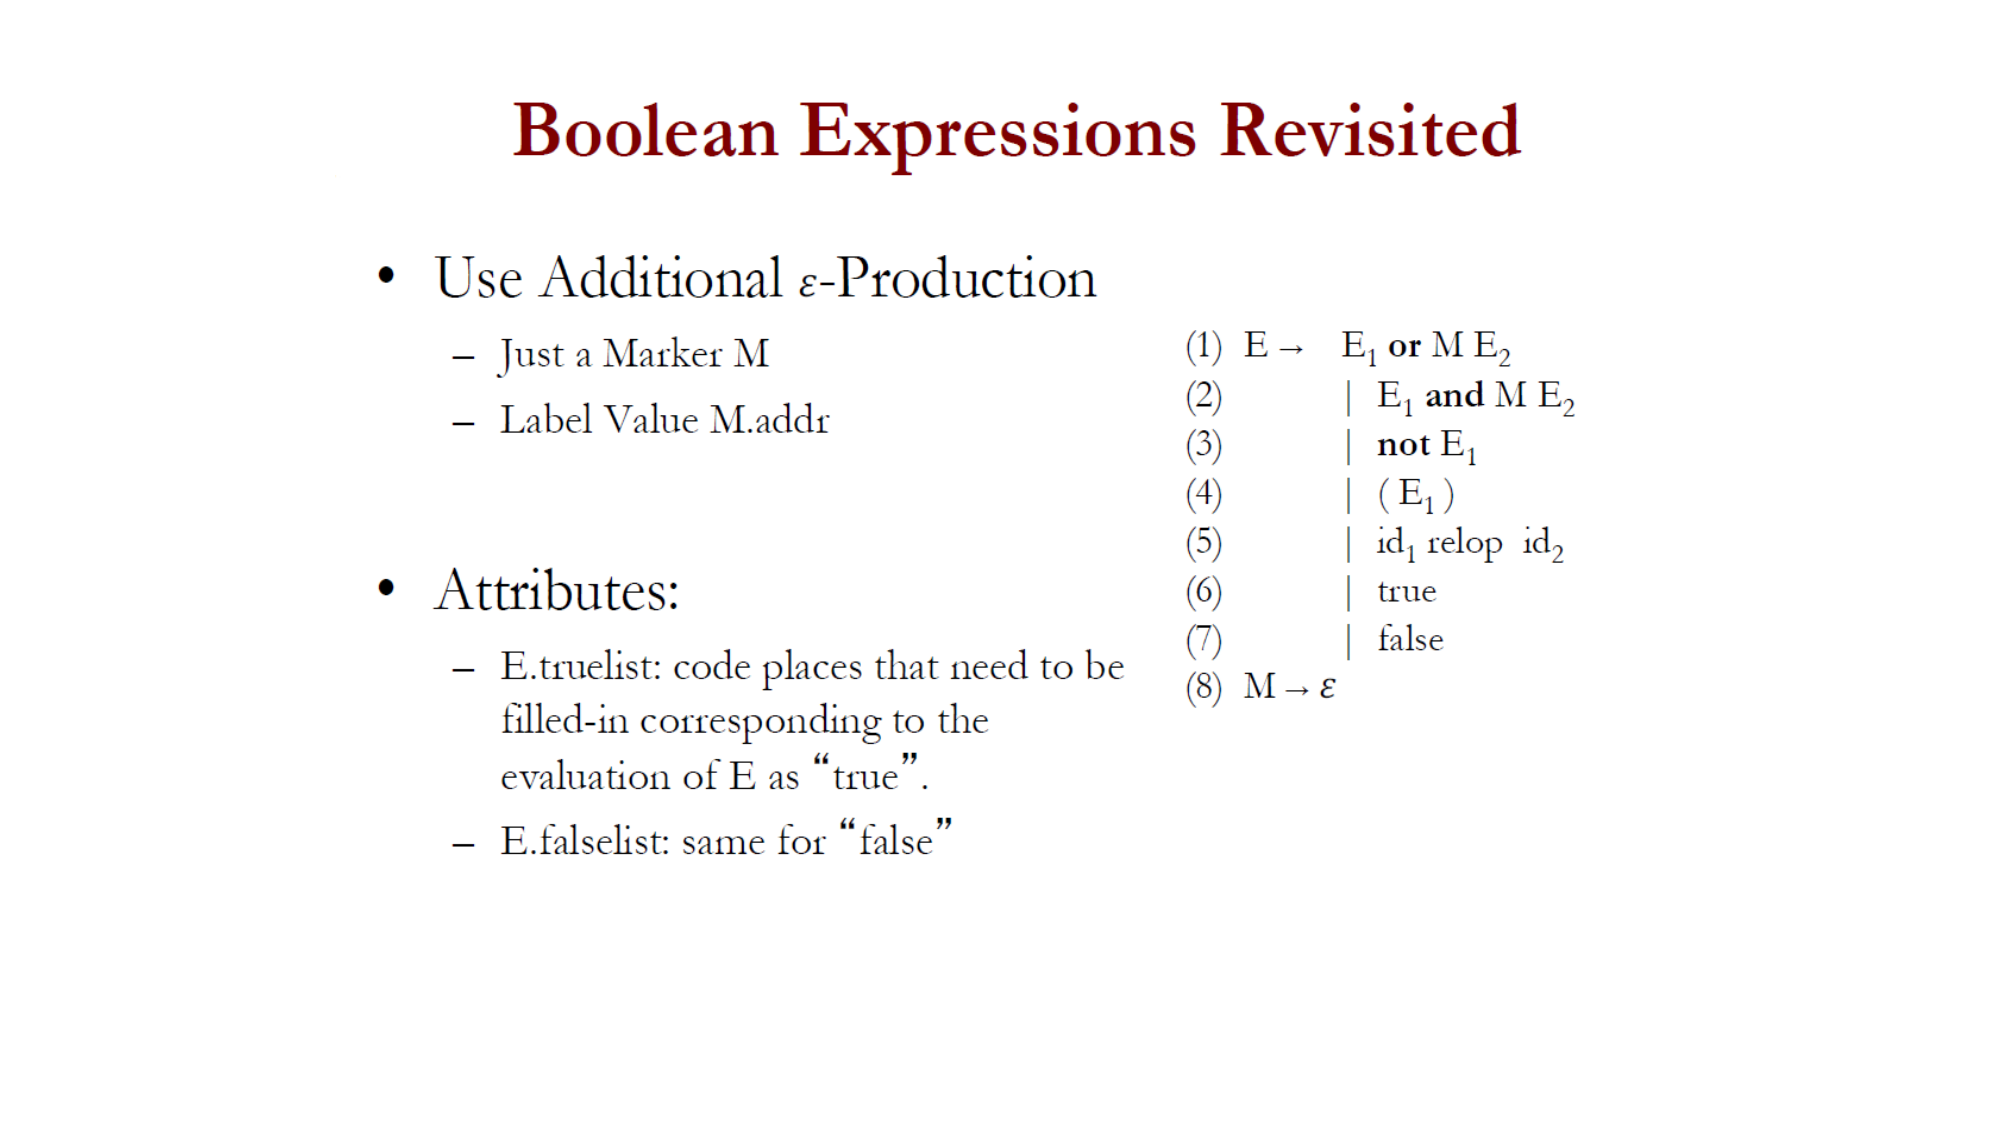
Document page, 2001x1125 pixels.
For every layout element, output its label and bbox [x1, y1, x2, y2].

list [335, 89, 1778, 1125]
